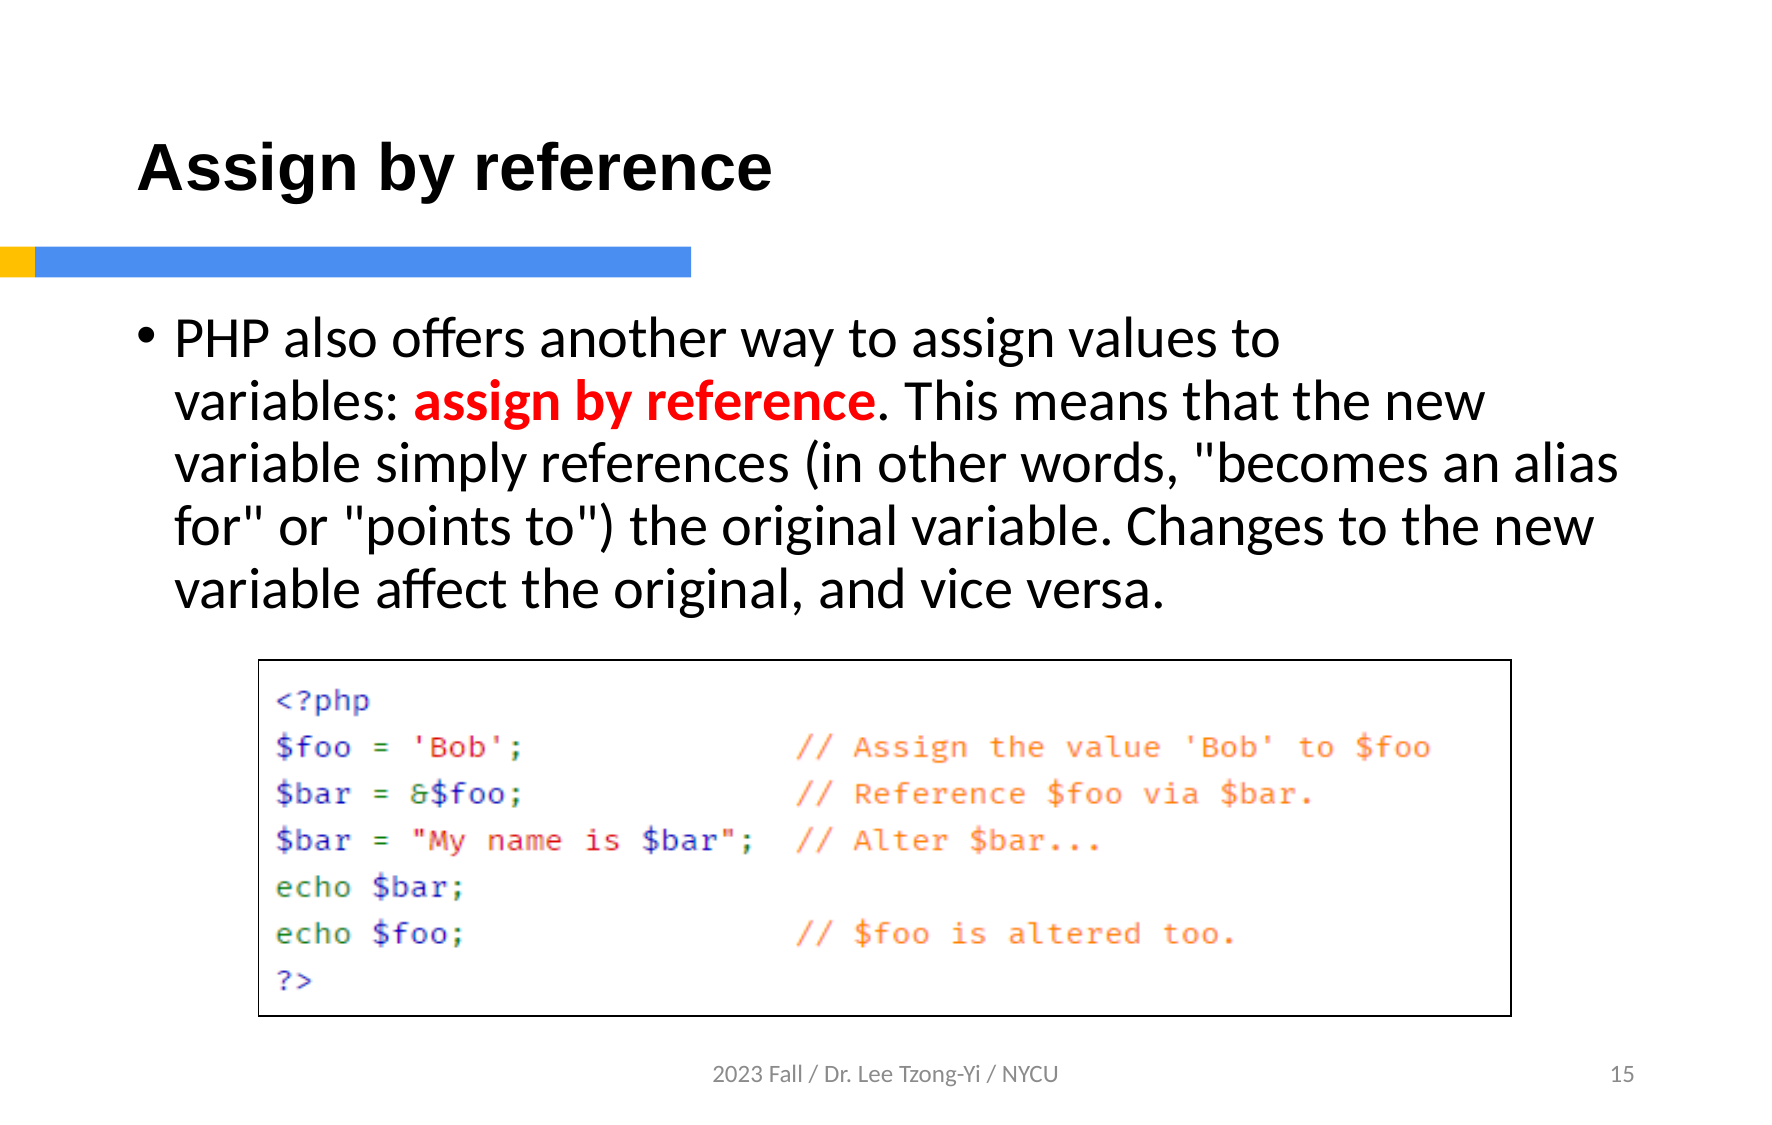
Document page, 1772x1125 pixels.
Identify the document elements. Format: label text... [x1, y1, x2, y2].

slide_number 15 [1251, 1042, 1651, 1103]
title Assign by reference [121, 59, 1651, 278]
list PHP also offers another way to assign values to variables: assign by reference. This means that the new variable simply references (in other words, "becomes an alias for" or "points to") the original variable. Changes to the new variable affect the original, and vice versa. [121, 299, 1651, 1014]
picture [259, 660, 1511, 1016]
footer 2023 Fall / Dr. Lee Tzong-Yi / NYCU [586, 1042, 1185, 1103]
